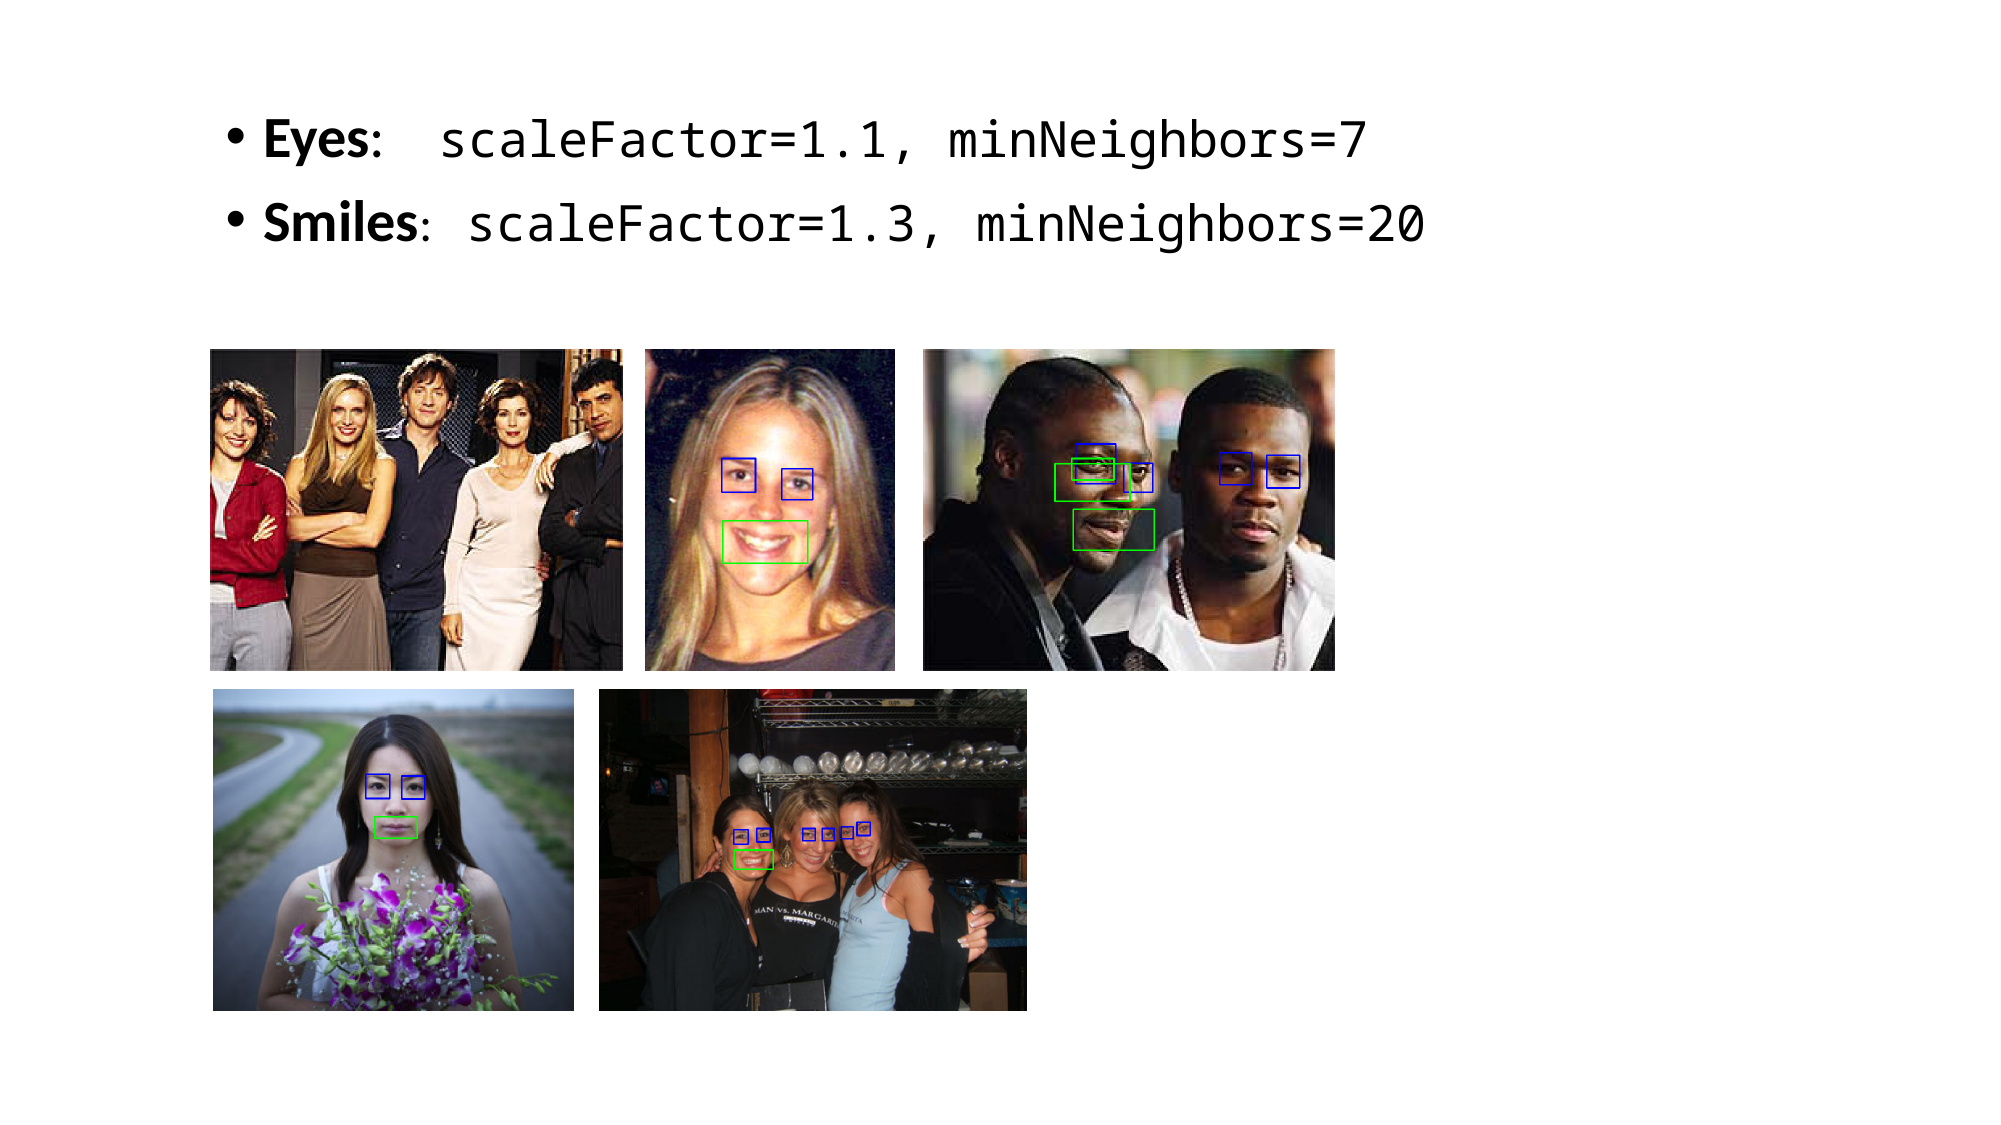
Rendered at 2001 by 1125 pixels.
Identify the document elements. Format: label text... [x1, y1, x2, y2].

list Eyes: scaleFactor=1.1, minNeighbors=7 Smiles: scaleFactor=1.3, minNeighbors=20 [210, 99, 1936, 289]
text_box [210, 349, 1335, 1011]
